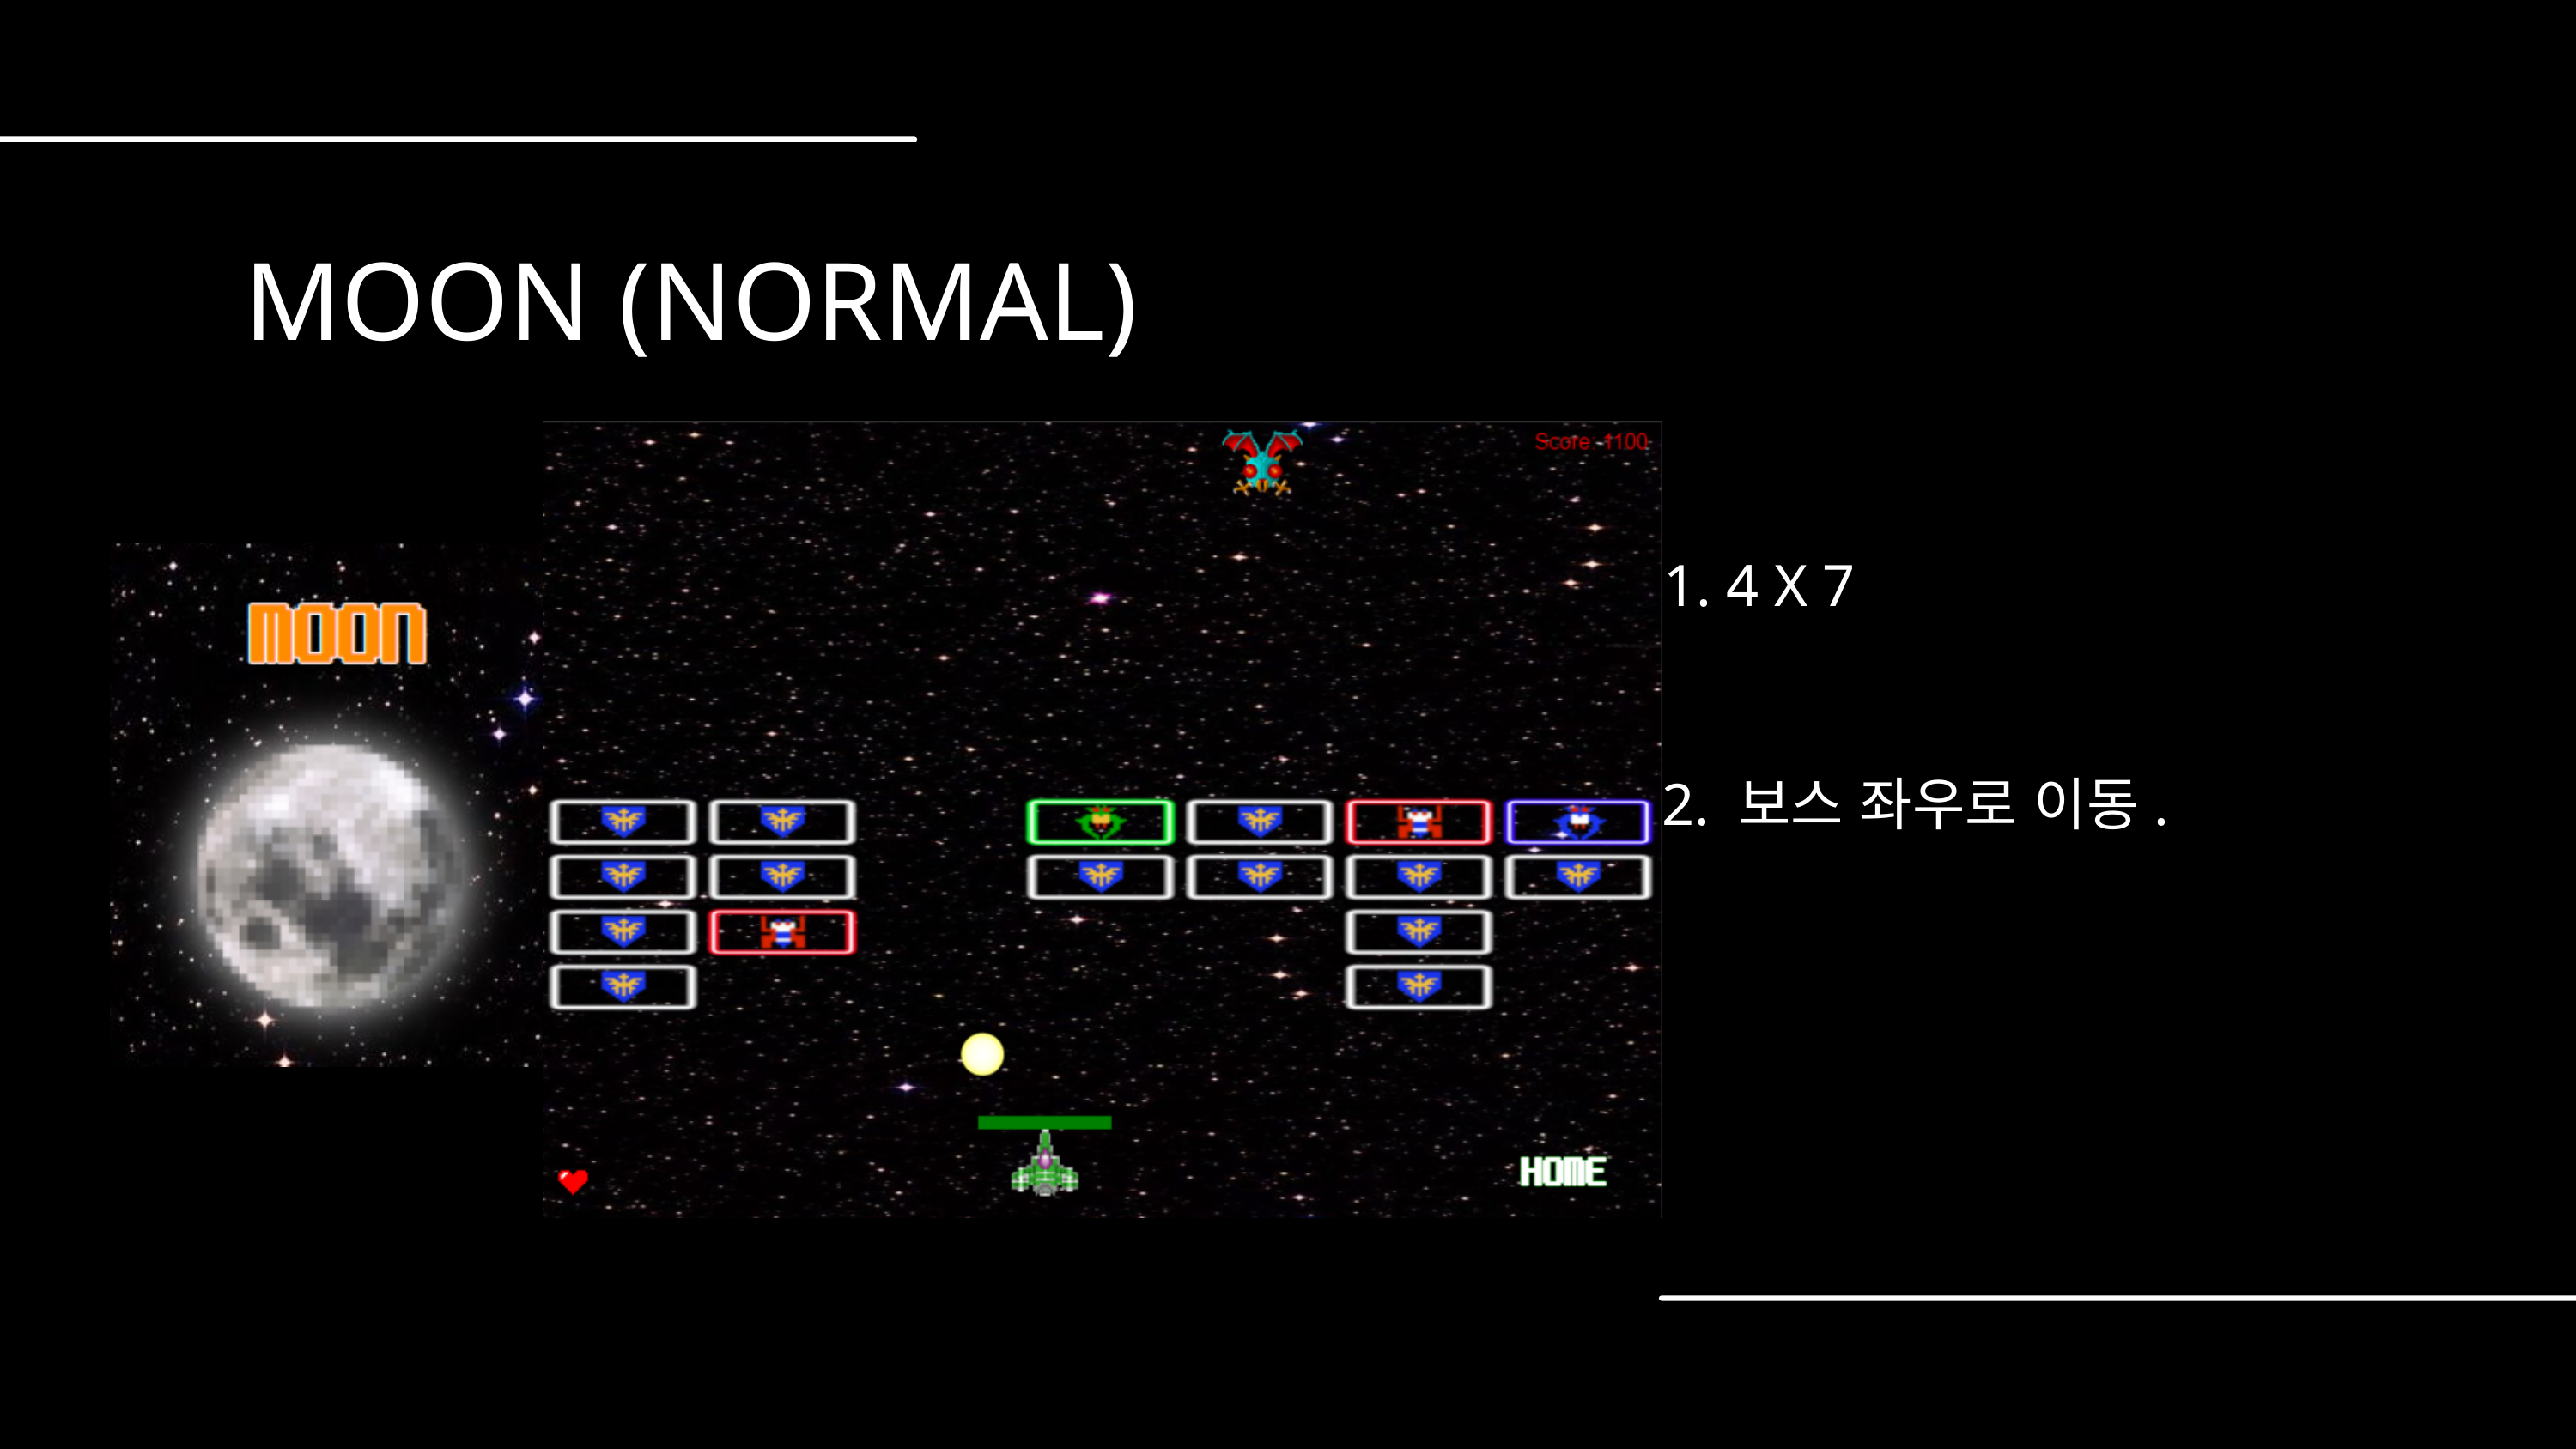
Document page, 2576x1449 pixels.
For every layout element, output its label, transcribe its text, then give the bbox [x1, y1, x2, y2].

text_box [1666, 542, 2469, 831]
picture [109, 421, 1662, 1218]
text_box MOON (NORMAL) [244, 254, 1287, 362]
